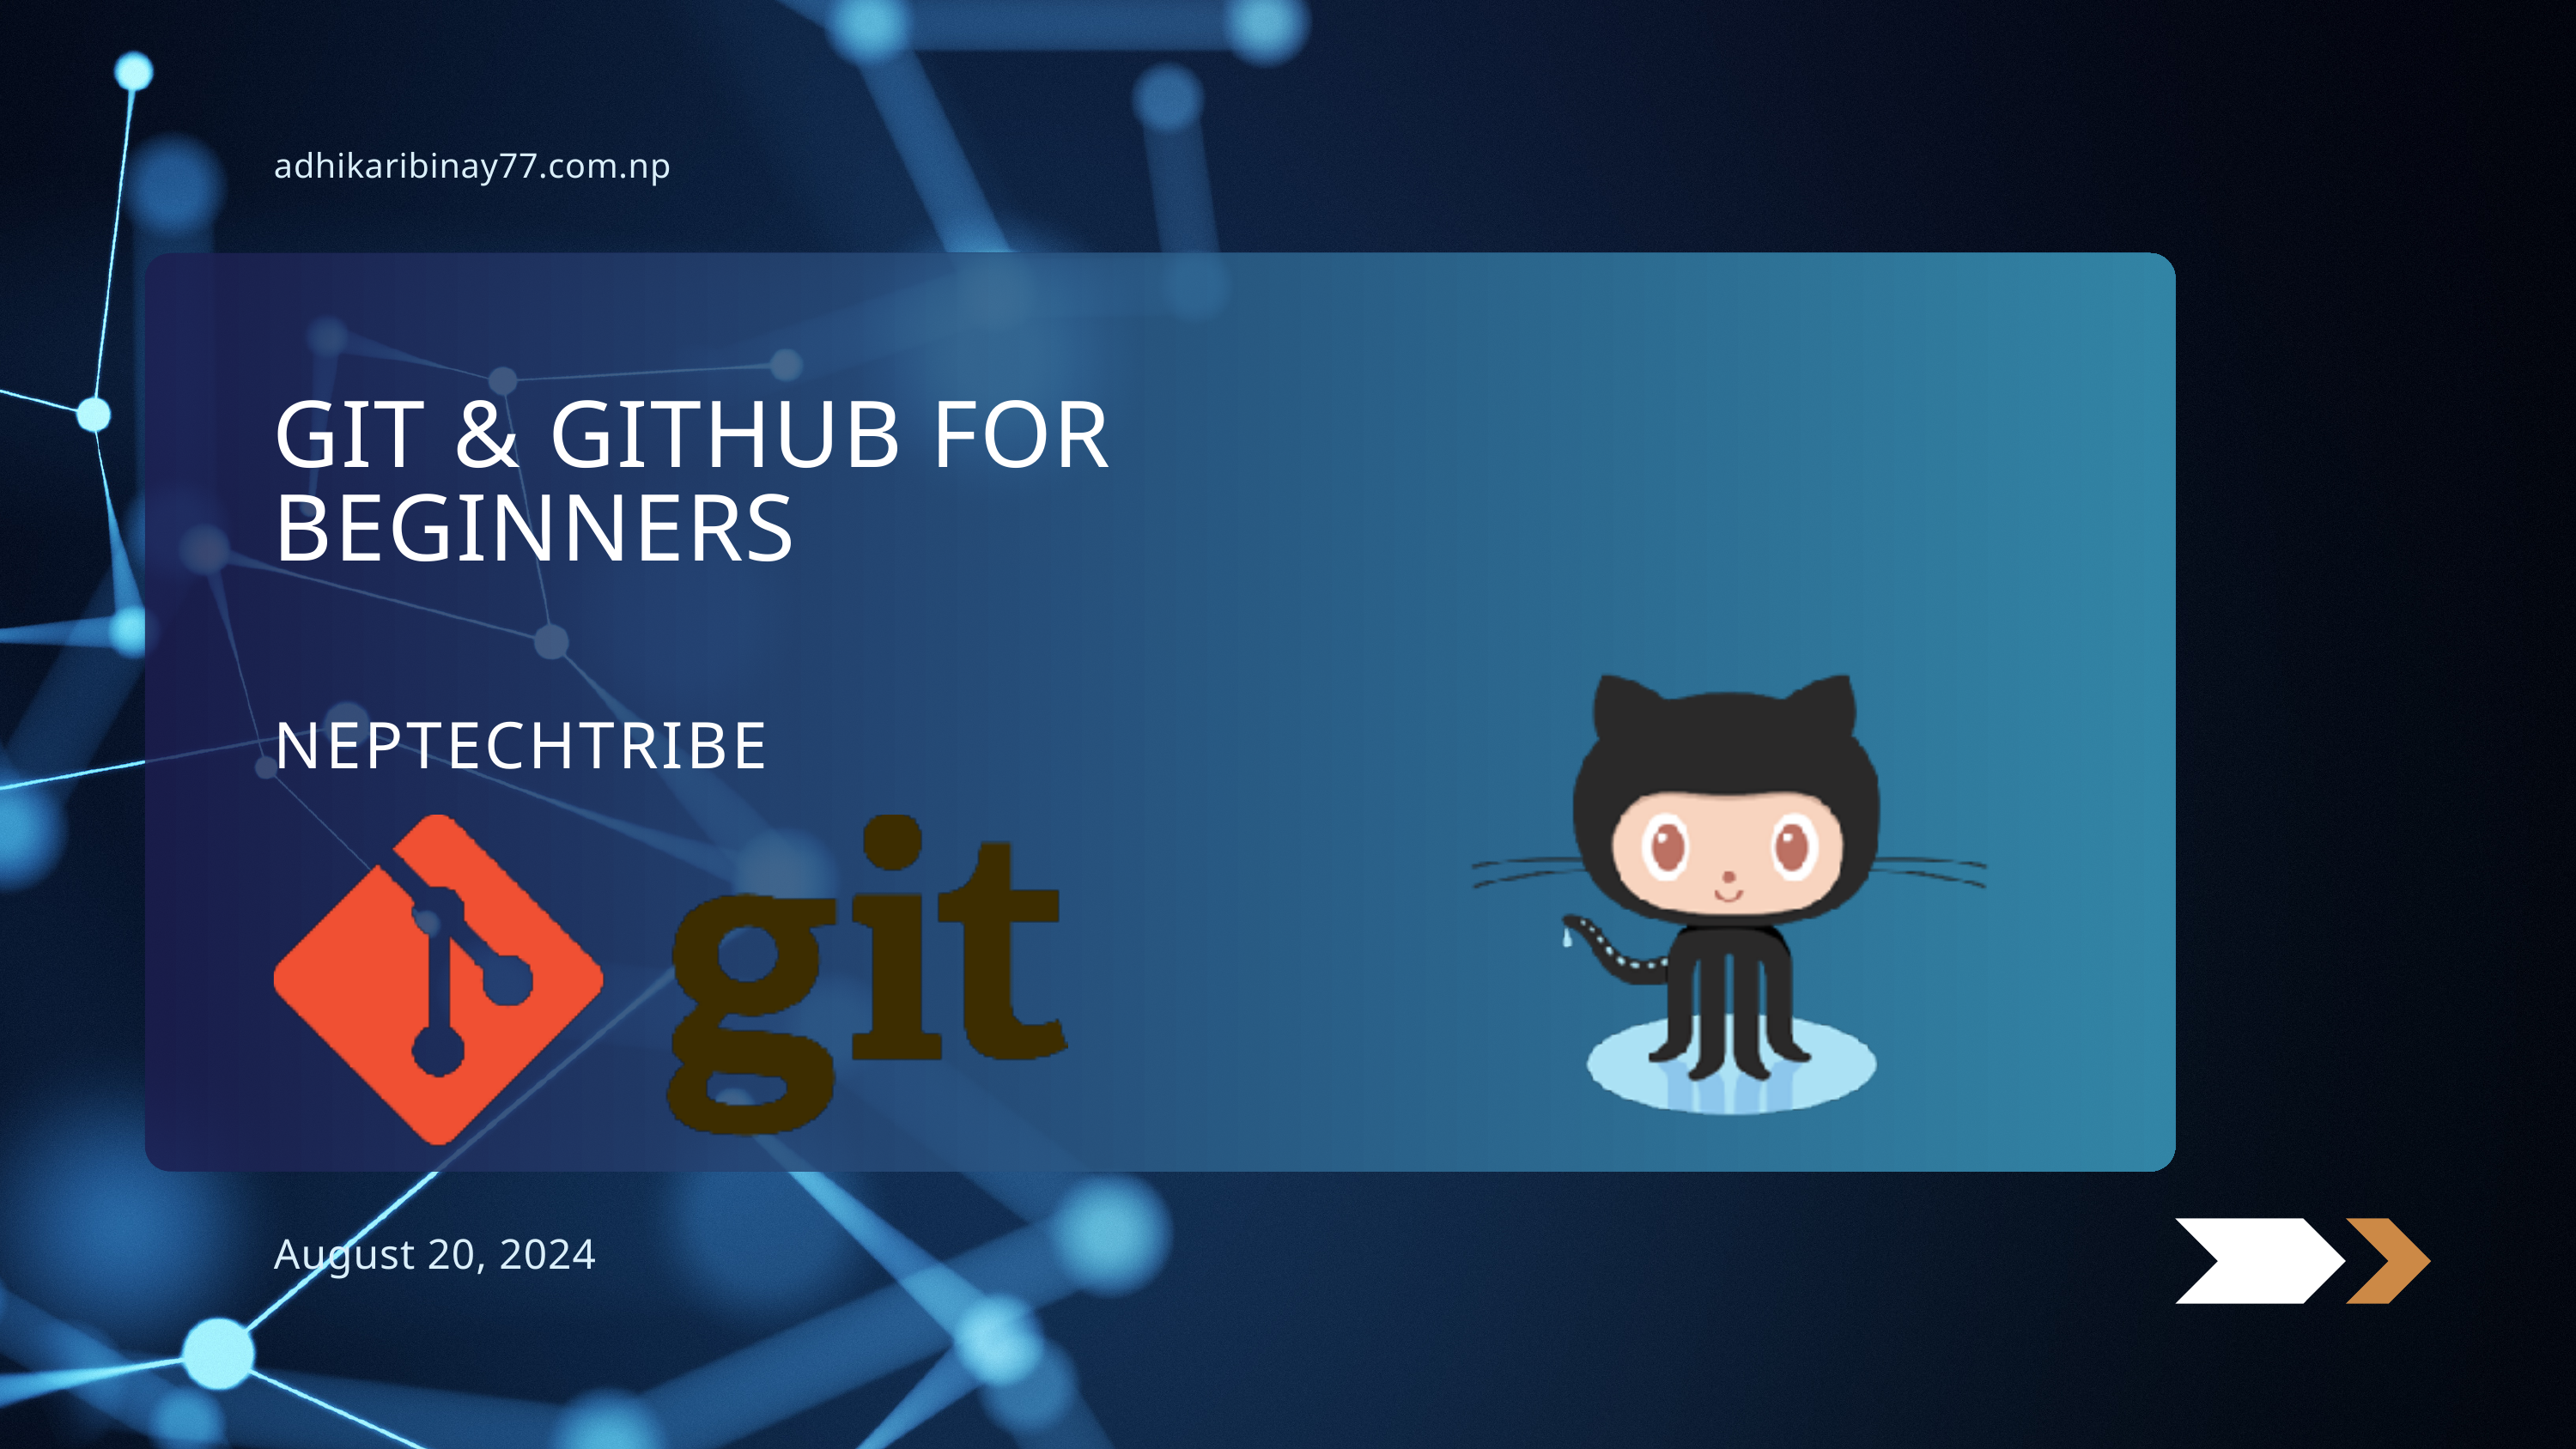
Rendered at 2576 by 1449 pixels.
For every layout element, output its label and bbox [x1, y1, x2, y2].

text_box [2175, 1218, 2432, 1304]
text_box [144, 252, 2176, 1172]
text_box [0, 0, 2576, 1449]
